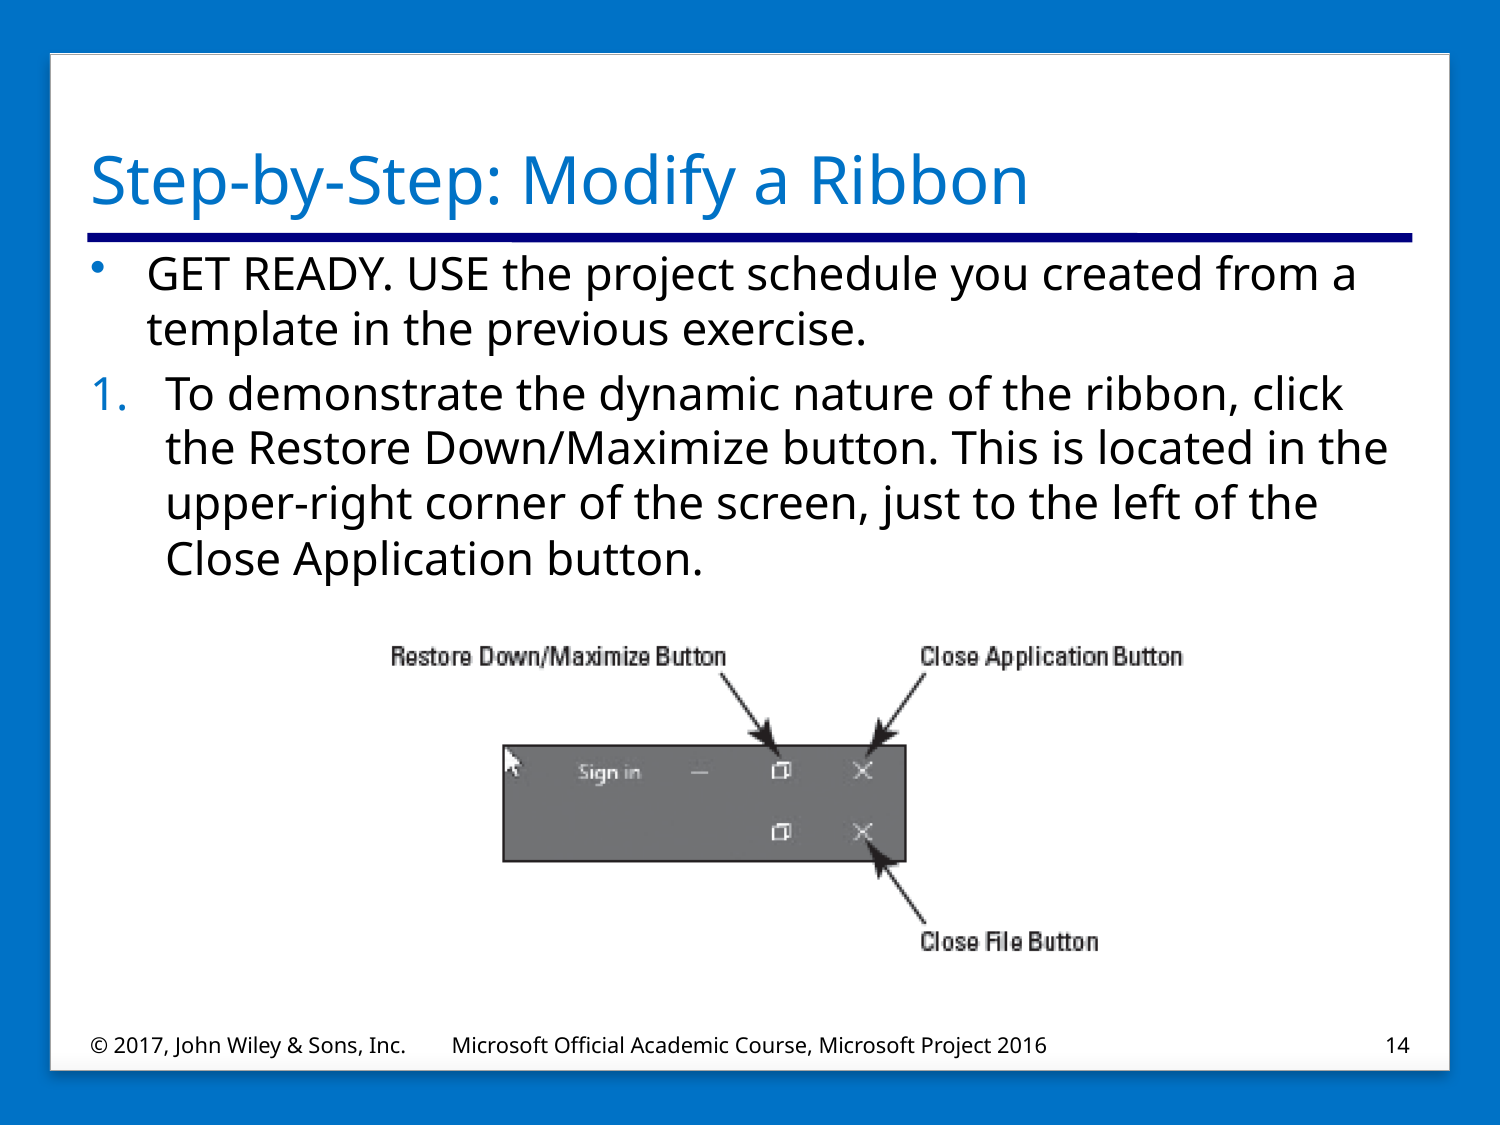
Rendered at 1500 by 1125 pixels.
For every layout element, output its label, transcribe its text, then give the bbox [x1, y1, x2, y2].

list GET READY. USE the project schedule you created from a template in the previous exercise. To demonstrate the dynamic nature of the ribbon, click the Restore Down/Maximize button. This is located in the upper-right corner of the screen, just to the left of the Close Application button. [75, 237, 1425, 625]
picture [374, 624, 1218, 988]
footer Microsoft Official Academic Course, Microsoft Project 2016 [431, 1024, 1069, 1103]
title Step-by-Step: Modify a Ribbon [74, 74, 1426, 226]
slide_number © 2017, John Wiley & Sons, Inc. [74, 1024, 426, 1103]
slide_number 14 [1074, 1024, 1426, 1103]
